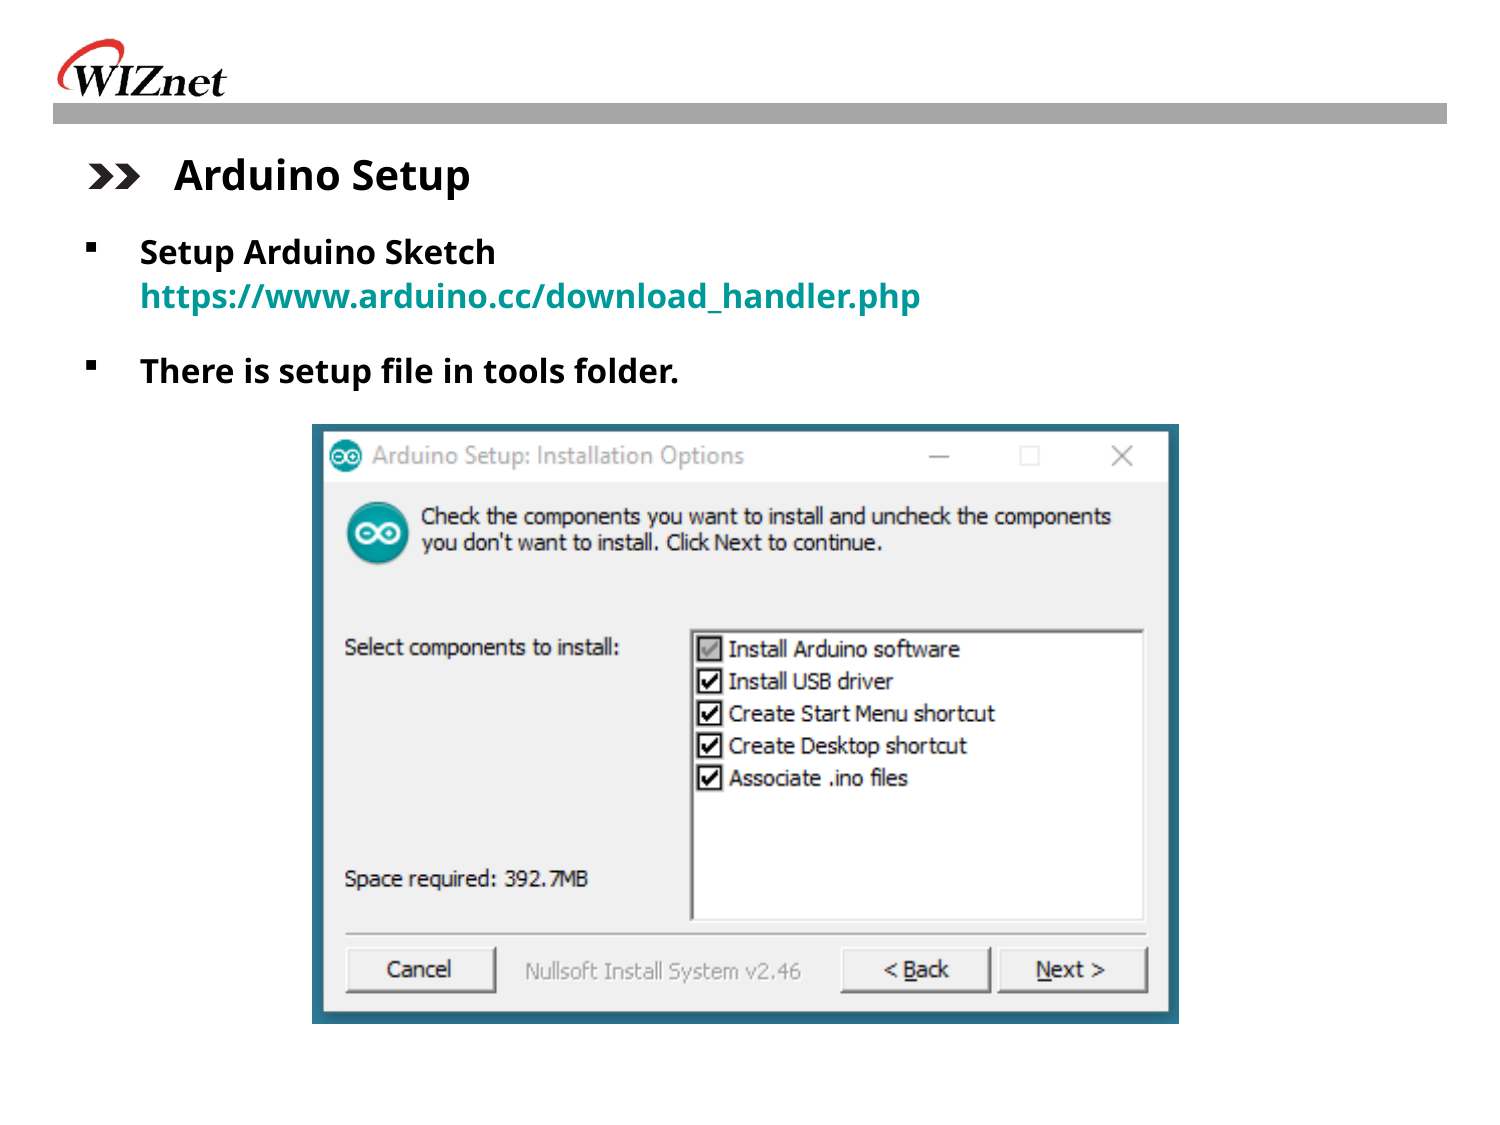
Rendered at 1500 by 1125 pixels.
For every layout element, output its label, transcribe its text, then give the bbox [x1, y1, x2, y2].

picture [312, 424, 1179, 1024]
text_box Setup Arduino Sketch https://www.arduino.cc/download_handler.php There is setup file in tools folder. [68, 219, 1500, 1106]
picture [53, 36, 231, 102]
list Arduino Setup [159, 141, 1383, 212]
